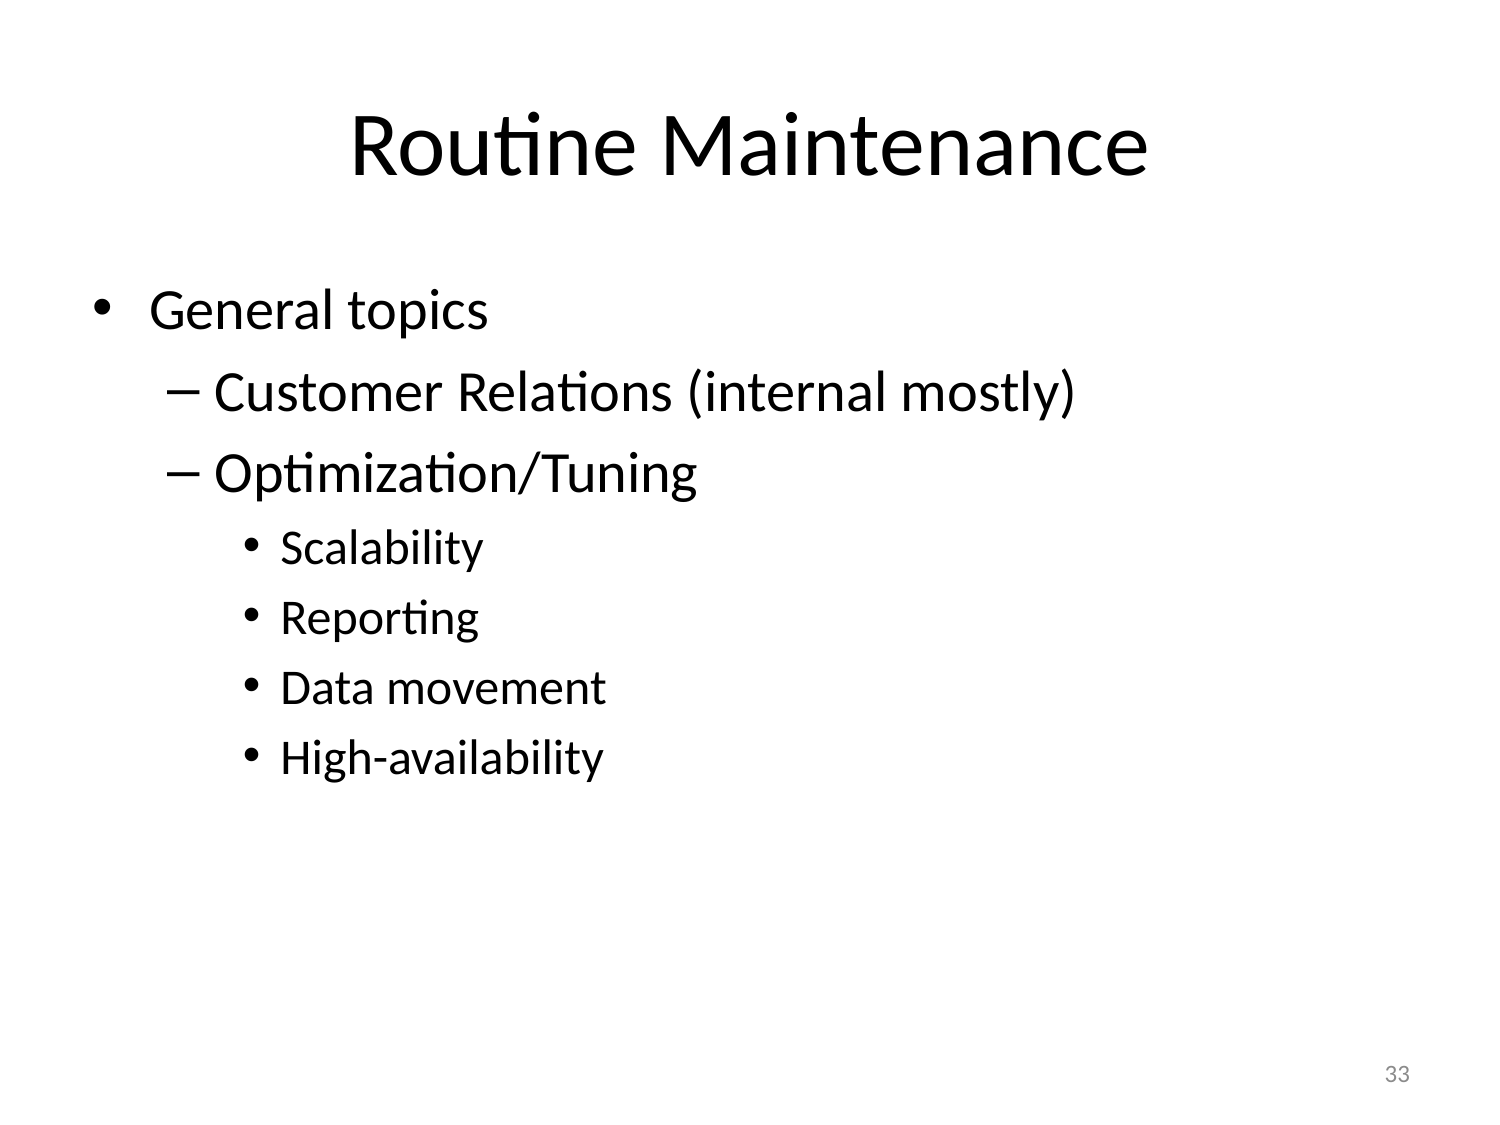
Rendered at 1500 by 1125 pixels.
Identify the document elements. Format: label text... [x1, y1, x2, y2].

list General topics Customer Relations (internal mostly) Optimization/Tuning Scalability Reporting Data movement High-availability [75, 262, 1500, 1125]
title Routine Maintenance [75, 45, 1425, 233]
